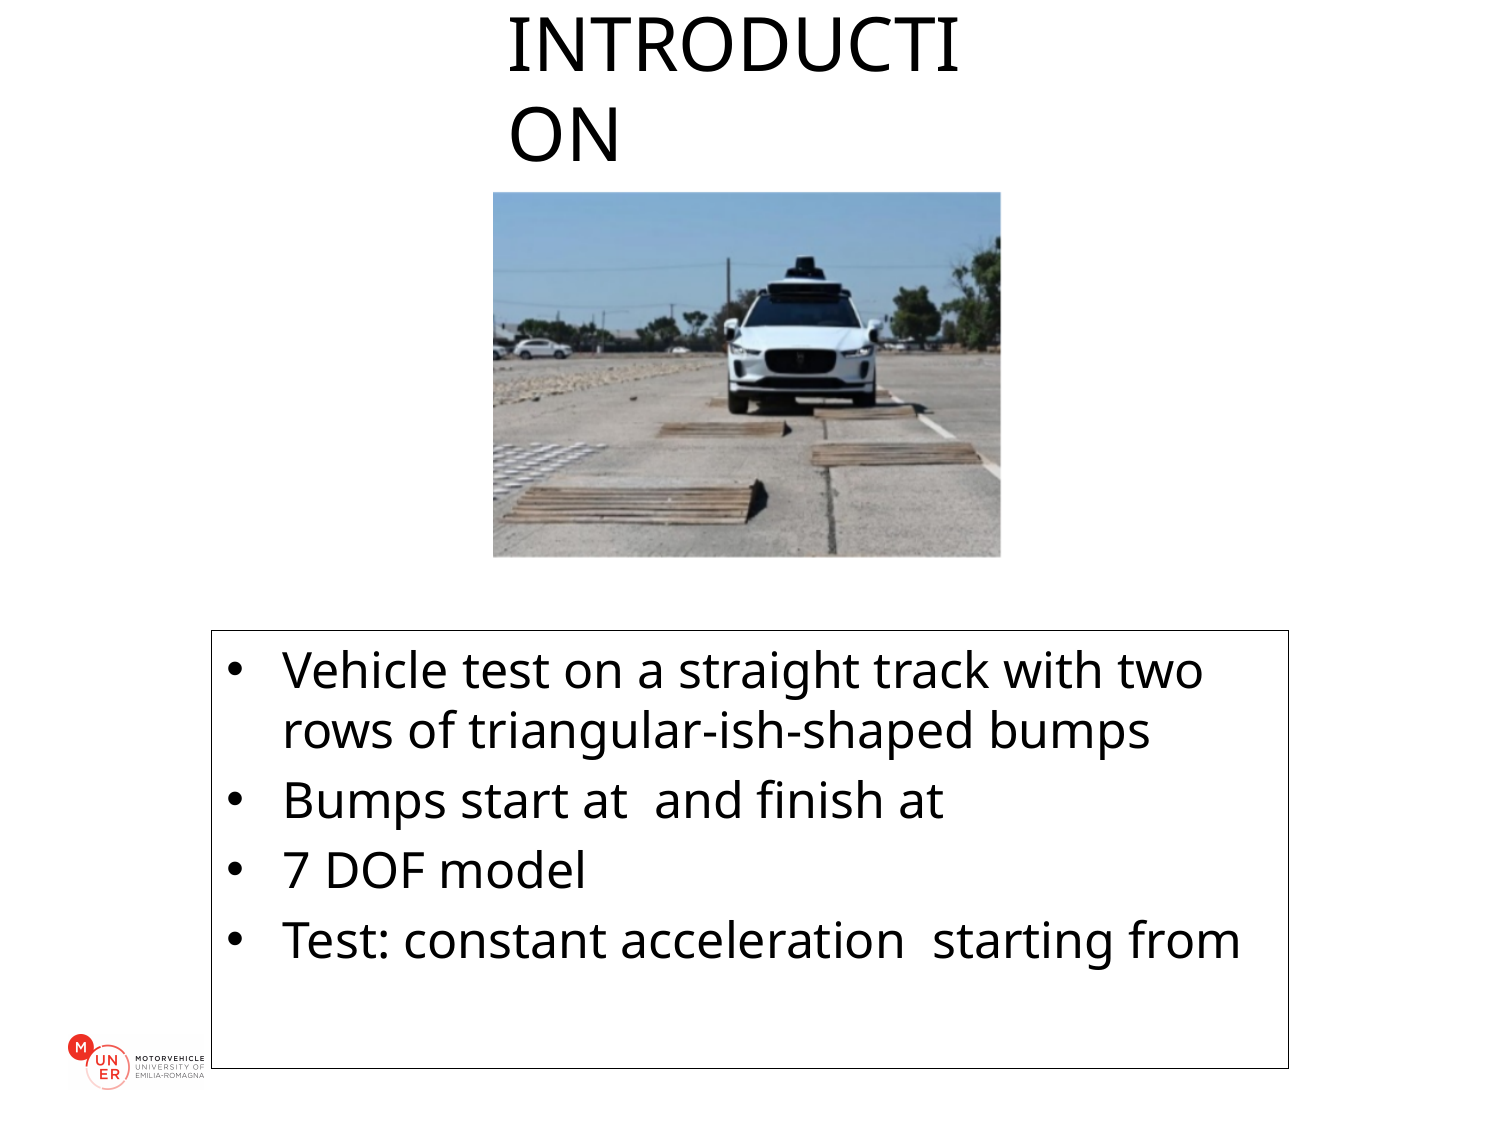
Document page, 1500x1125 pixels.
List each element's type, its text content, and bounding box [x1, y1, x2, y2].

title INTRODUCTION [493, 43, 1007, 129]
picture [492, 181, 1008, 572]
picture [68, 1034, 204, 1090]
